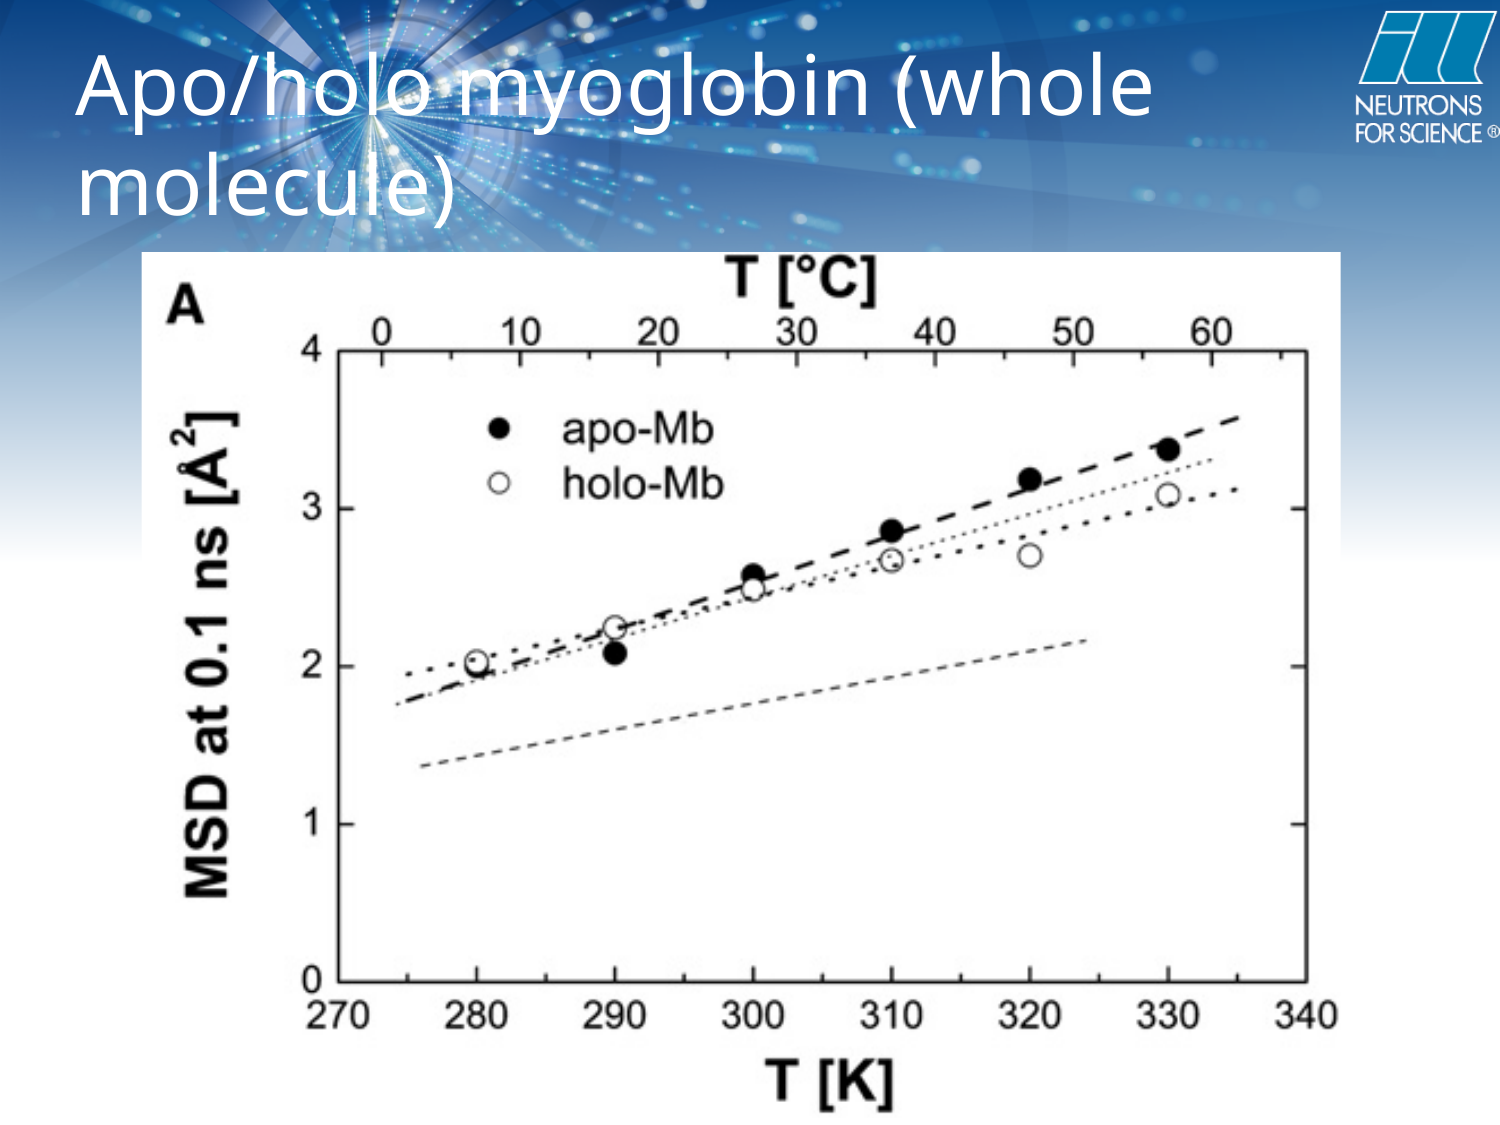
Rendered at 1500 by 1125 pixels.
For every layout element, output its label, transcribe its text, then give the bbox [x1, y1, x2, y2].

title Apo/holo myoglobin (whole molecule) [74, 42, 1426, 233]
picture [0, 0, 1500, 1118]
